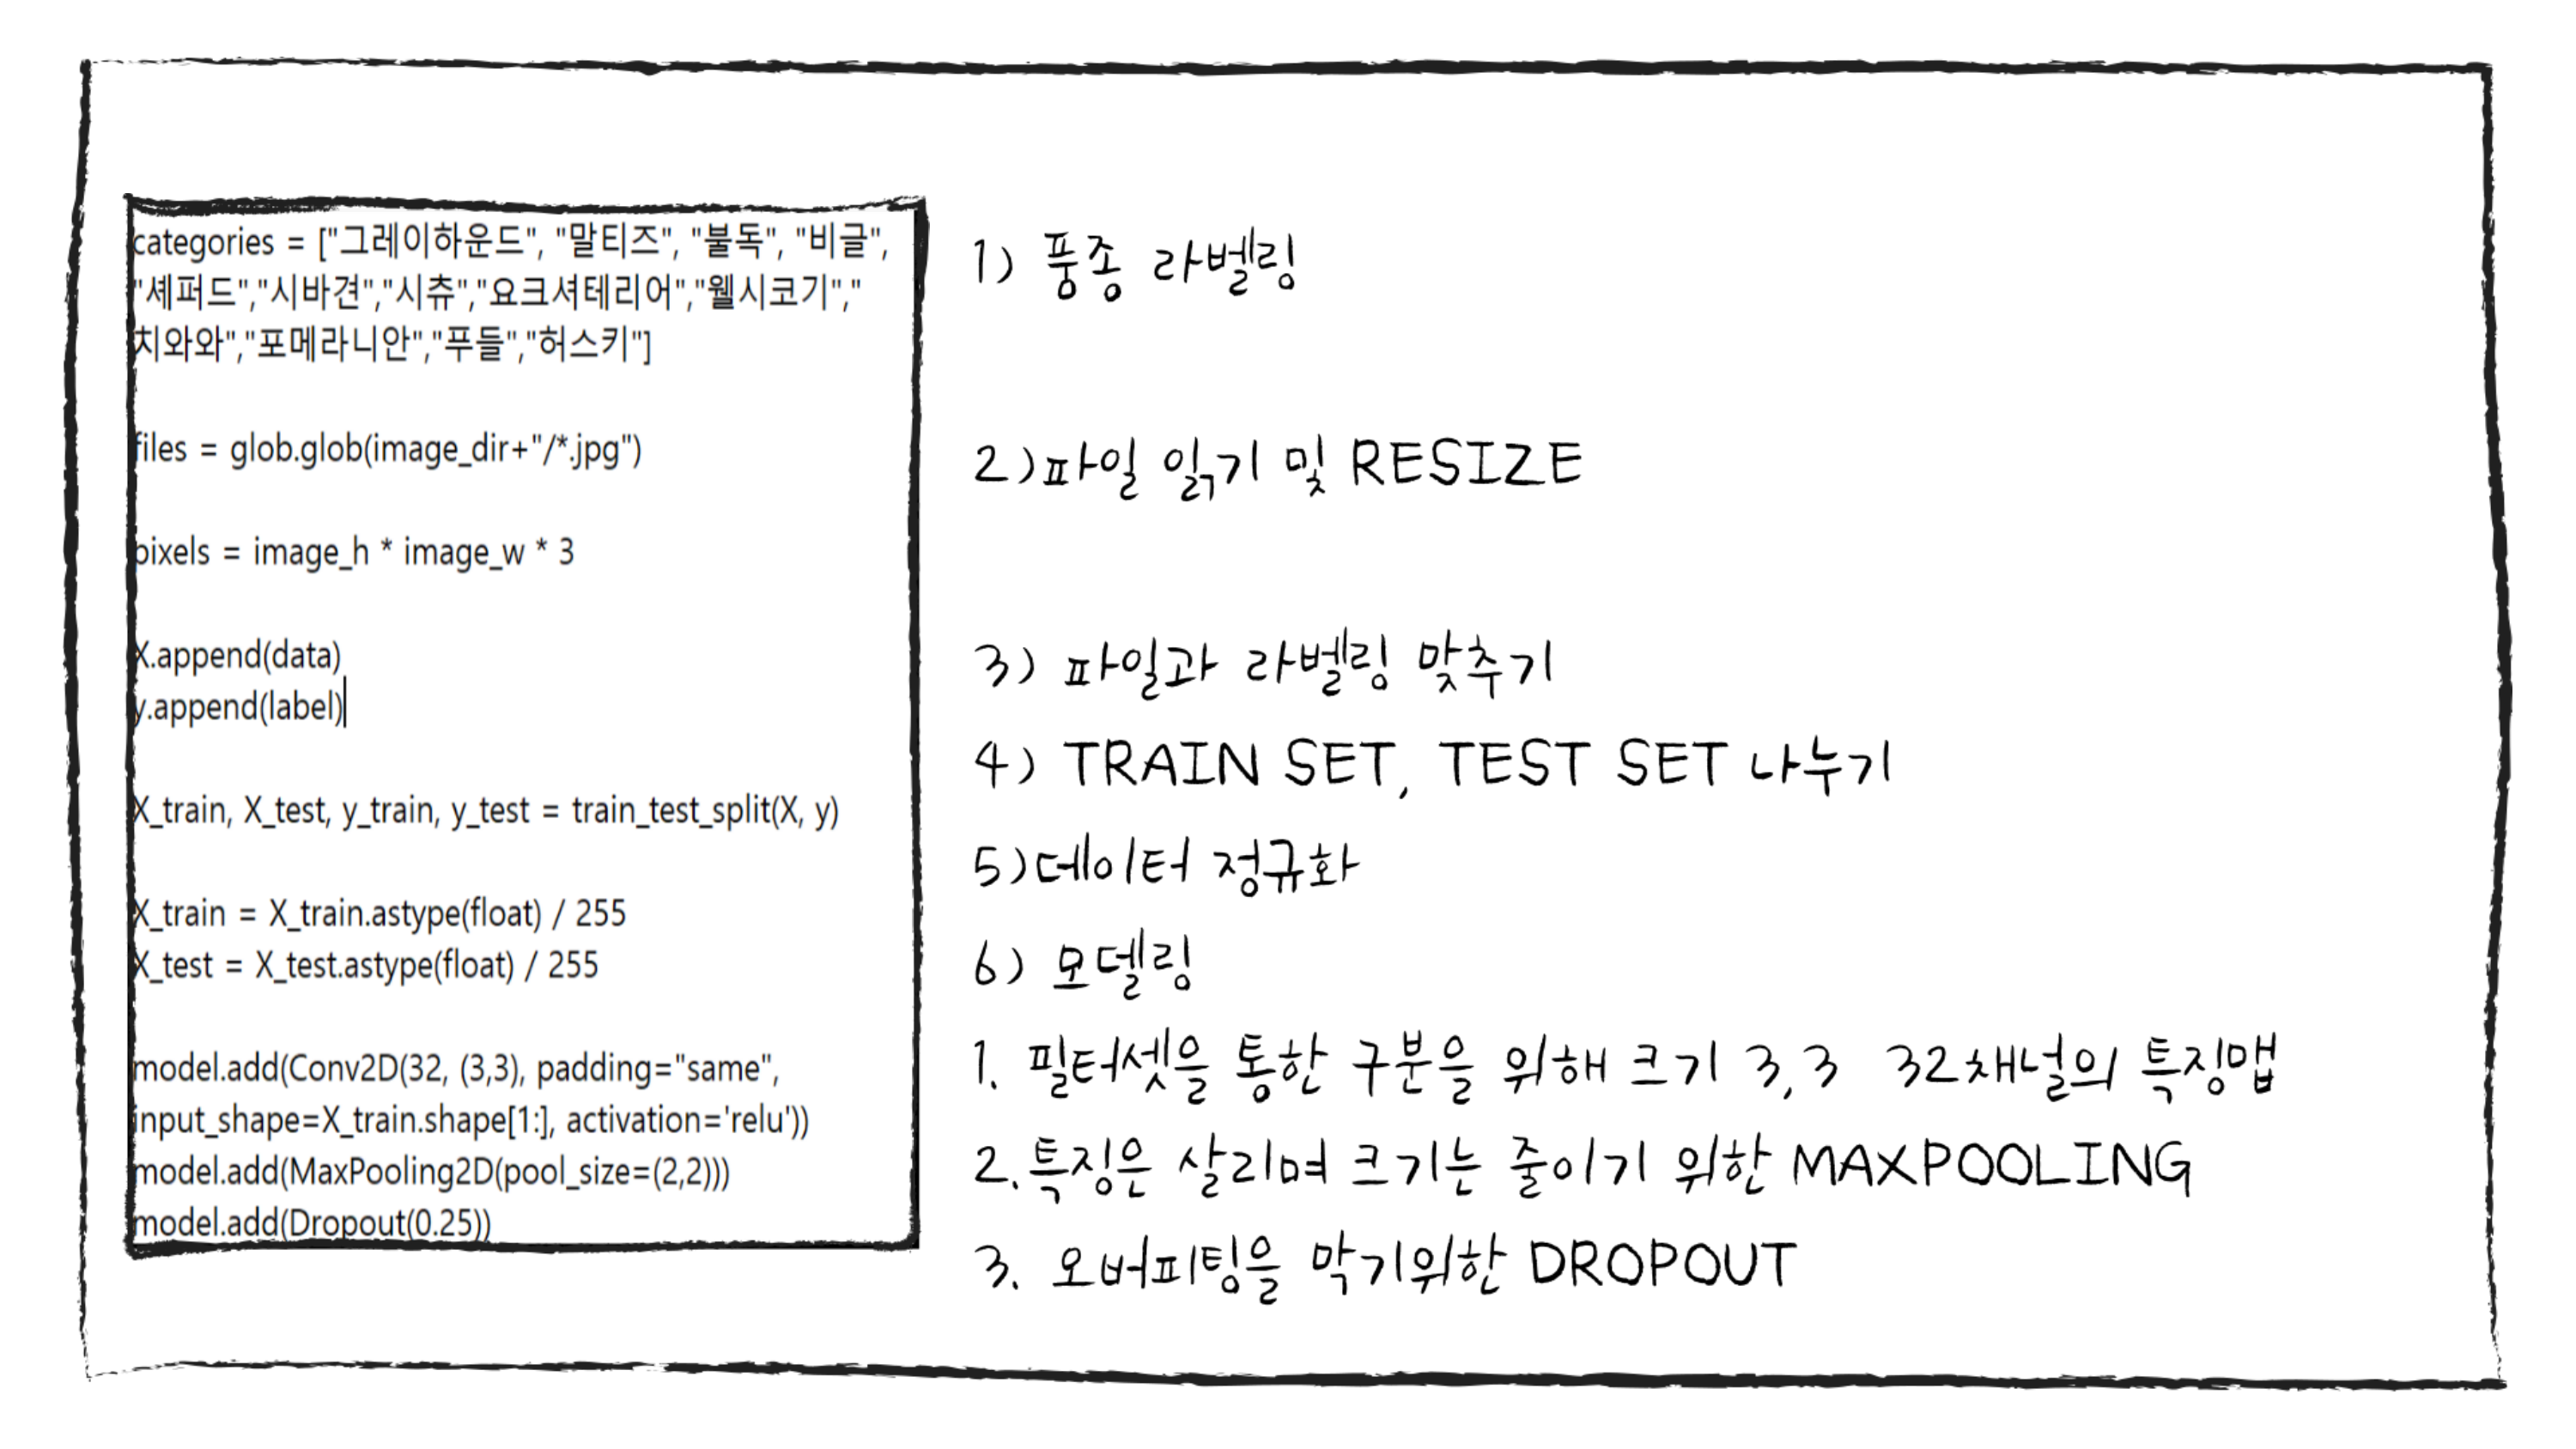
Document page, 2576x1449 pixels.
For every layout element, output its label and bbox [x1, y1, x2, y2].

text_box [63, 56, 2513, 1392]
text_box [121, 193, 931, 1262]
picture [962, 205, 2310, 1350]
